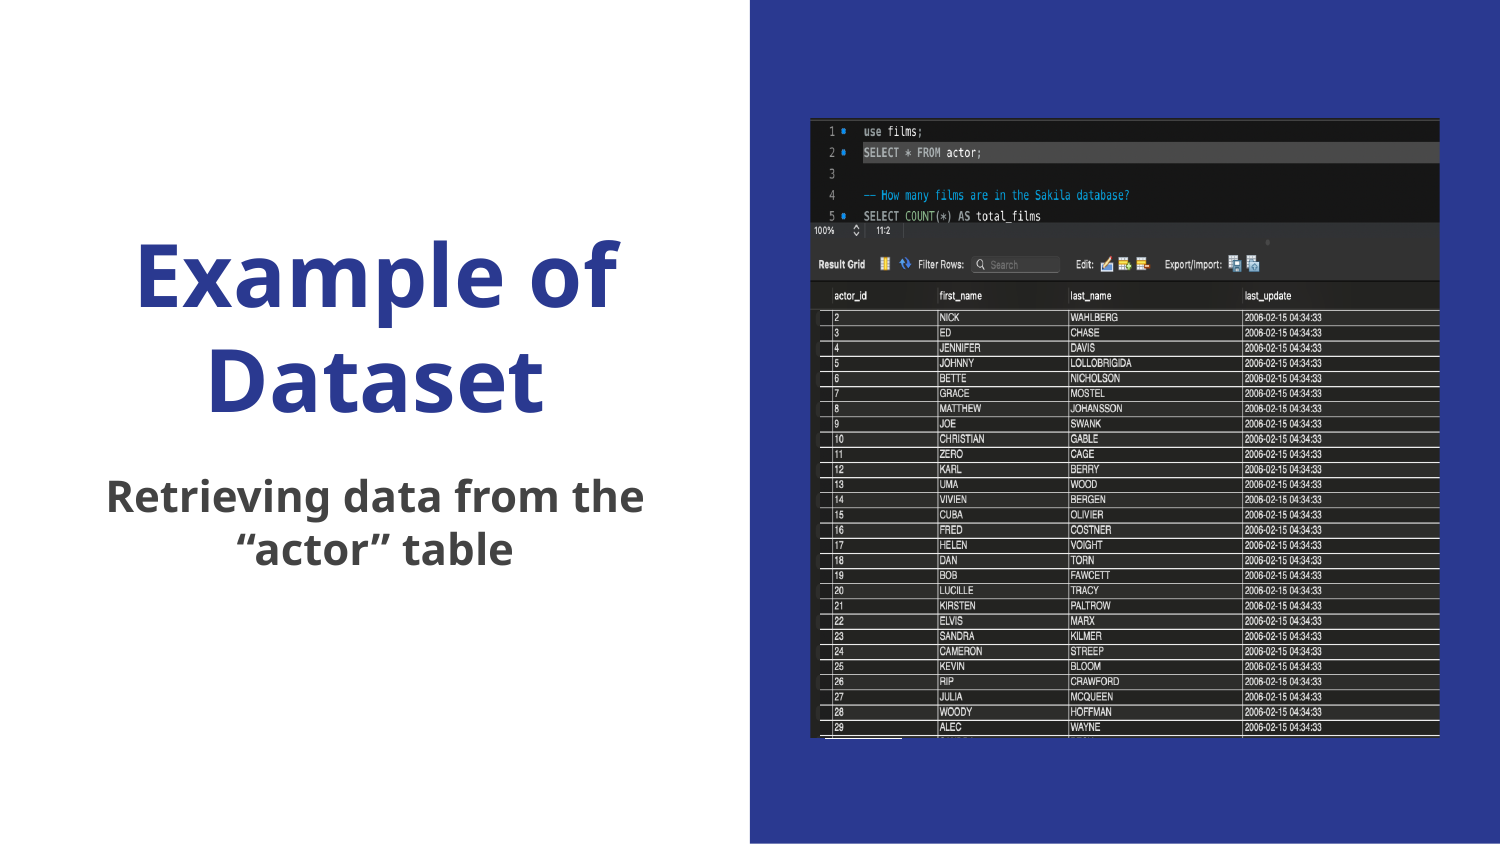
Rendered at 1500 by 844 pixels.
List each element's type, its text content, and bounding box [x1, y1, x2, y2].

picture [809, 118, 1440, 739]
subtitle Retrieving data from the “actor” table [43, 454, 708, 663]
title Example of Dataset [43, 188, 708, 446]
